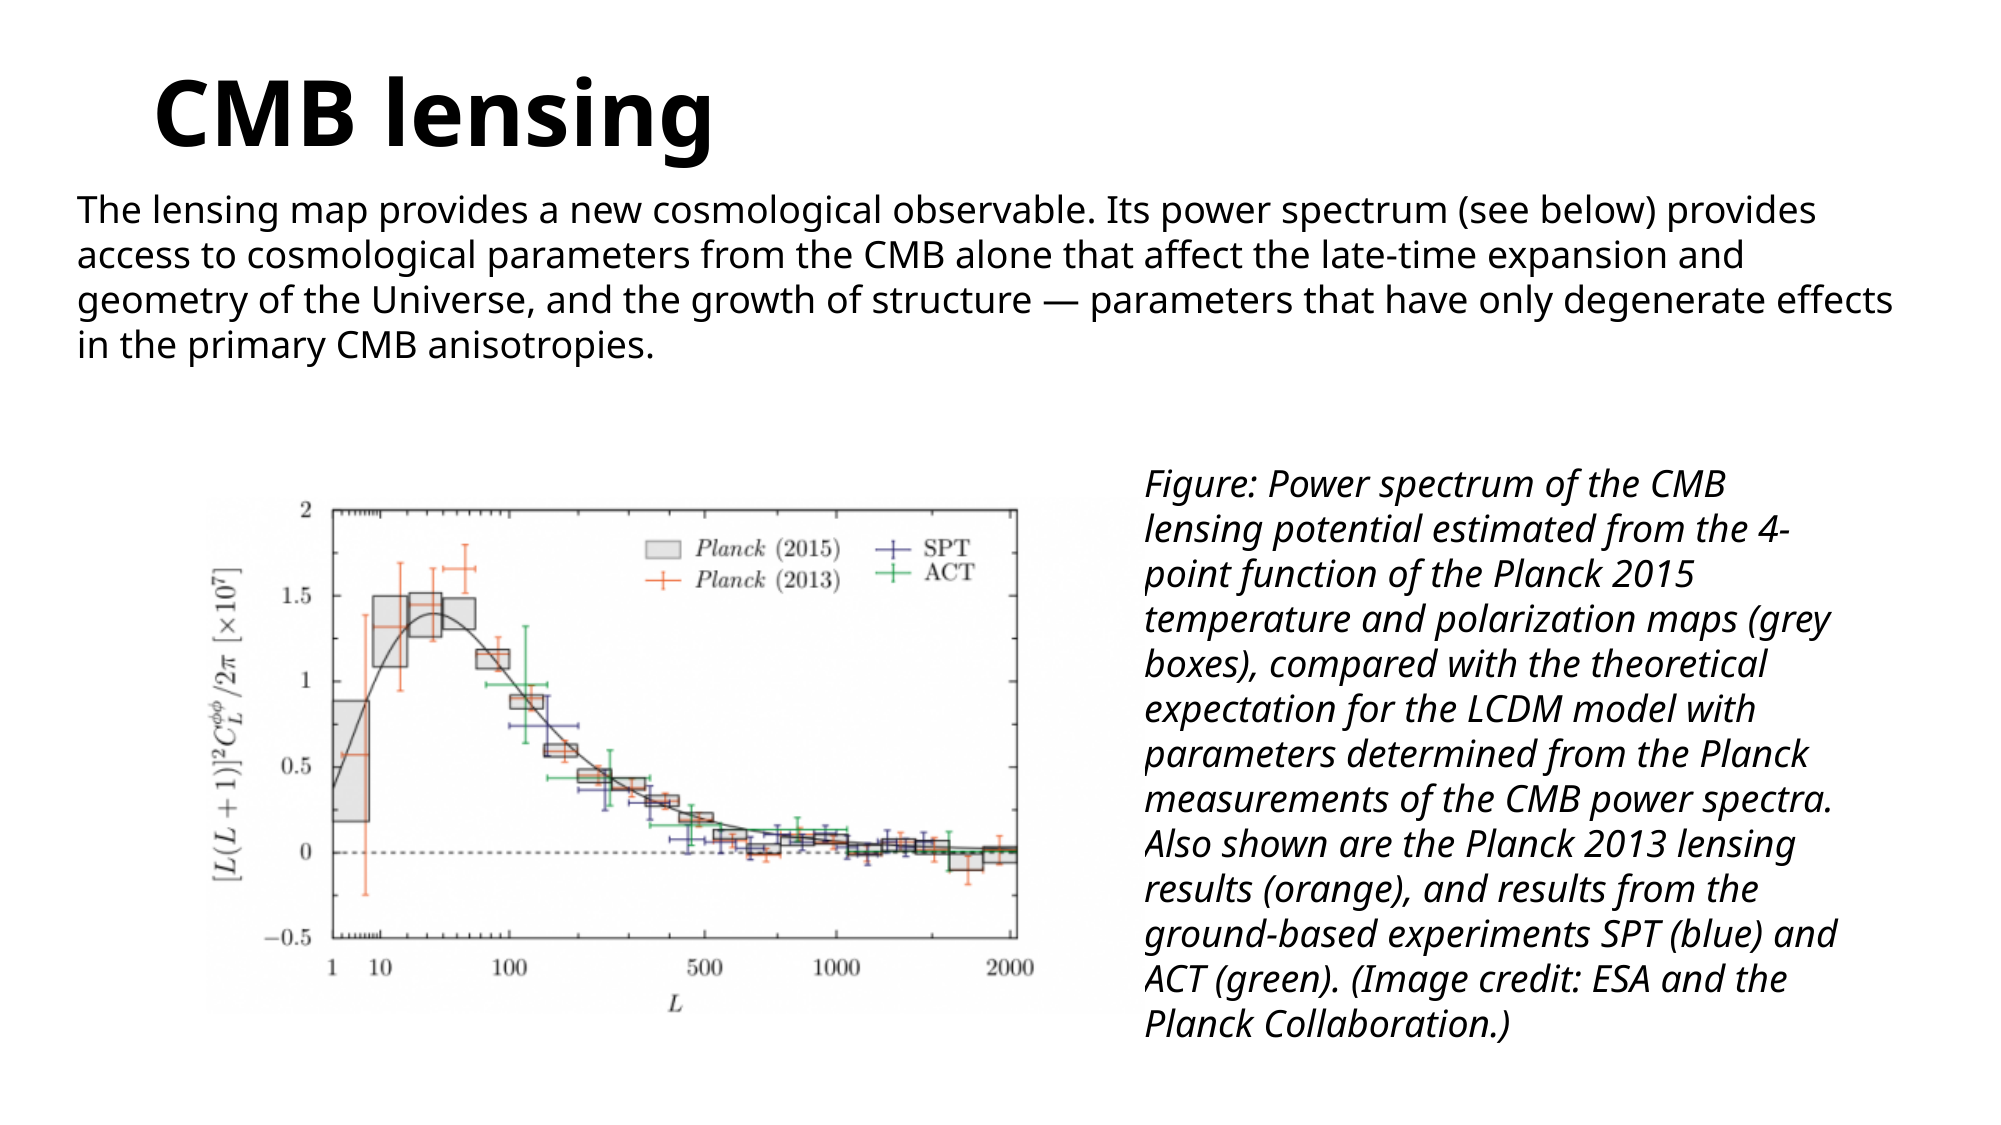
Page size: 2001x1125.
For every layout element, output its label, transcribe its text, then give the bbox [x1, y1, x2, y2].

text_box Figure: Power spectrum of the CMB lensing potential estimated from the 4-point function of the Planck 2015 temperature and polarization maps (grey boxes), compared with the theoretical expectation for the LCDM model with parameters determined from the Planck measurements of the CMB power spectra. Also shown are the Planck 2013 lensing results (orange), and results from the ground-based experiments SPT (blue) and ACT (green). (Image credit: ESA and the Planck Collaboration.) [1129, 452, 1863, 1053]
picture [206, 497, 1145, 1014]
text_box CMB lensing [137, 59, 1863, 179]
text_box The lensing map provides a new cosmological observable. Its power spectrum (see below) provides access to cosmological parameters from the CMB alone that affect the late-time expansion and geometry of the Universe, and the growth of structure — parameters that have only degenerate effects in the primary CMB anisotropies. [62, 179, 1933, 374]
